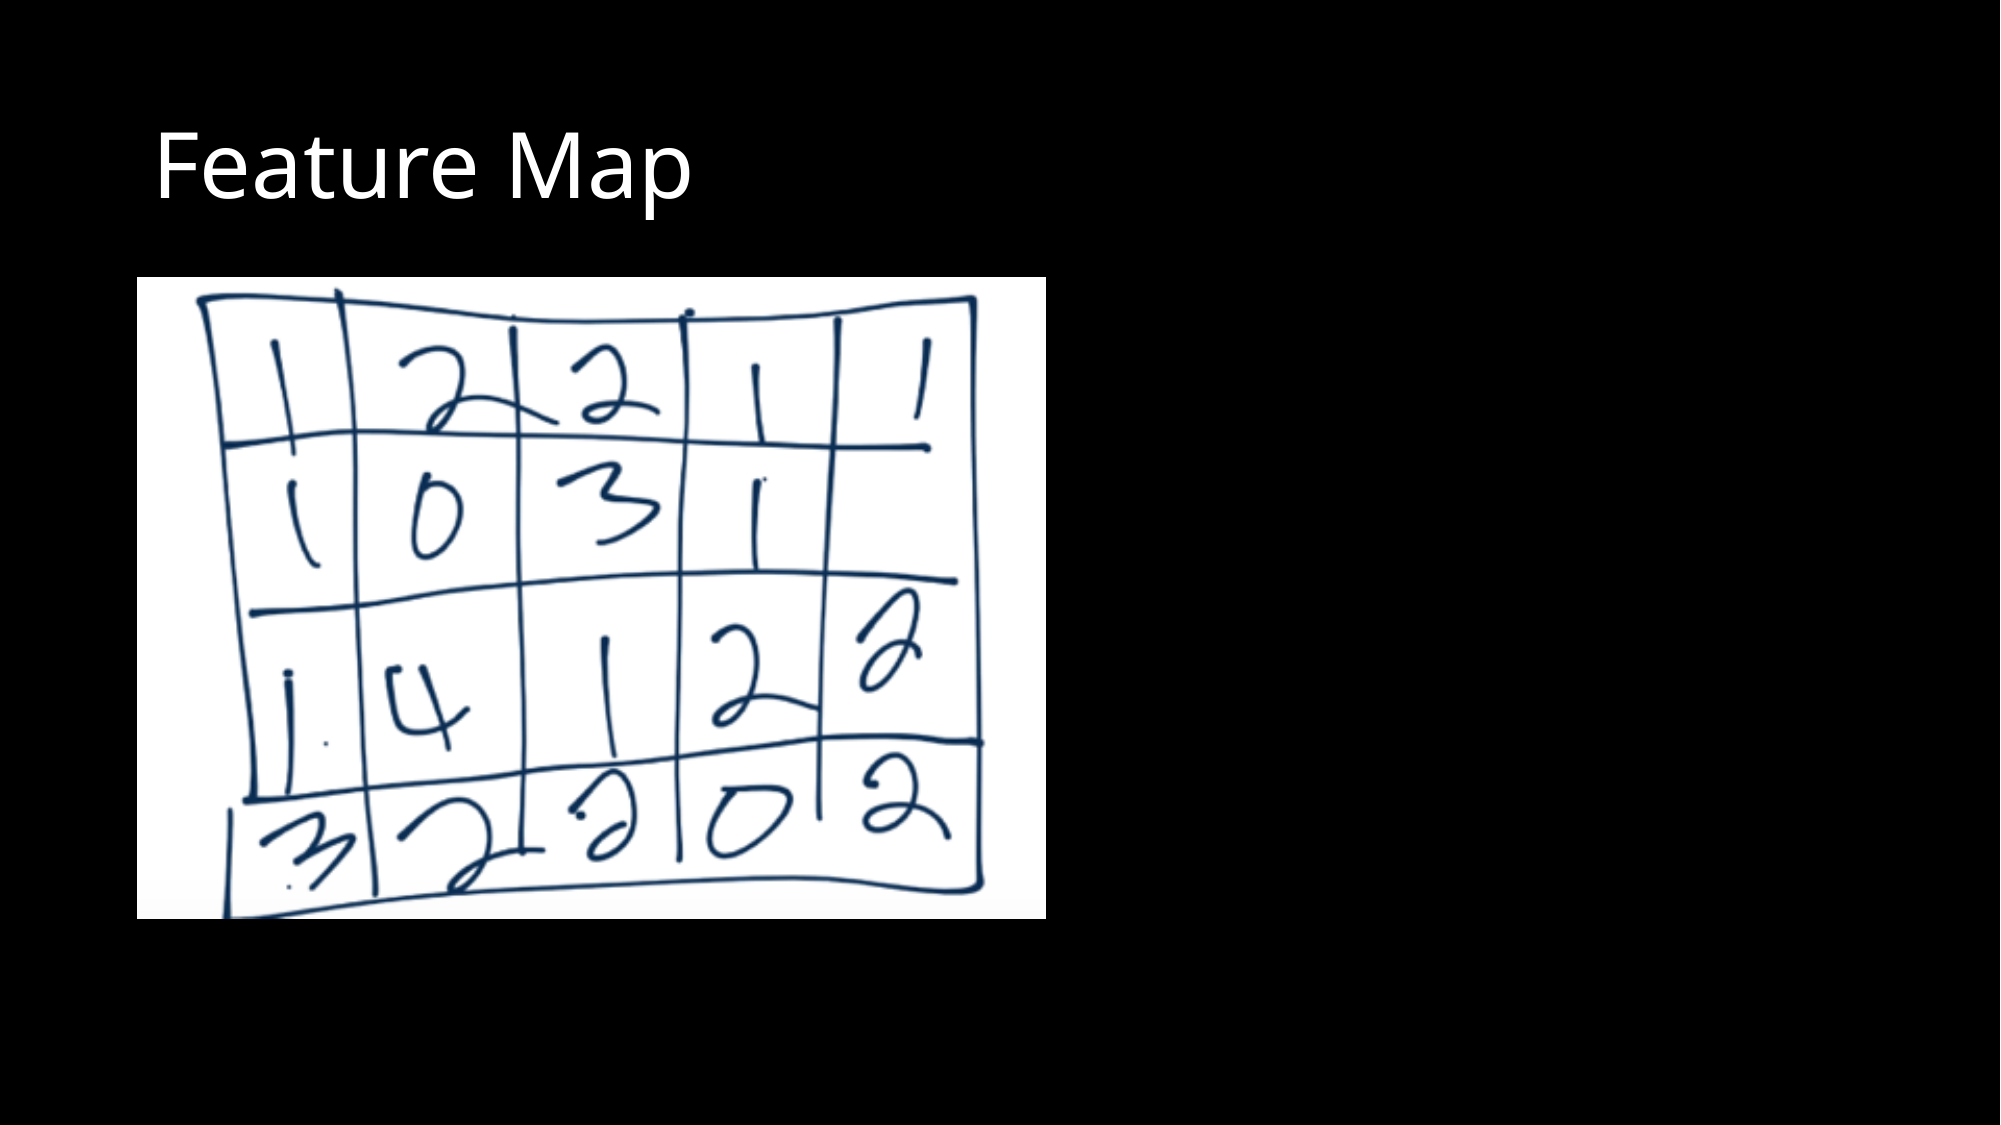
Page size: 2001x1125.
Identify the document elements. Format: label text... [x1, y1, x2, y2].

title Feature Map [137, 59, 1863, 278]
picture [137, 277, 1046, 919]
